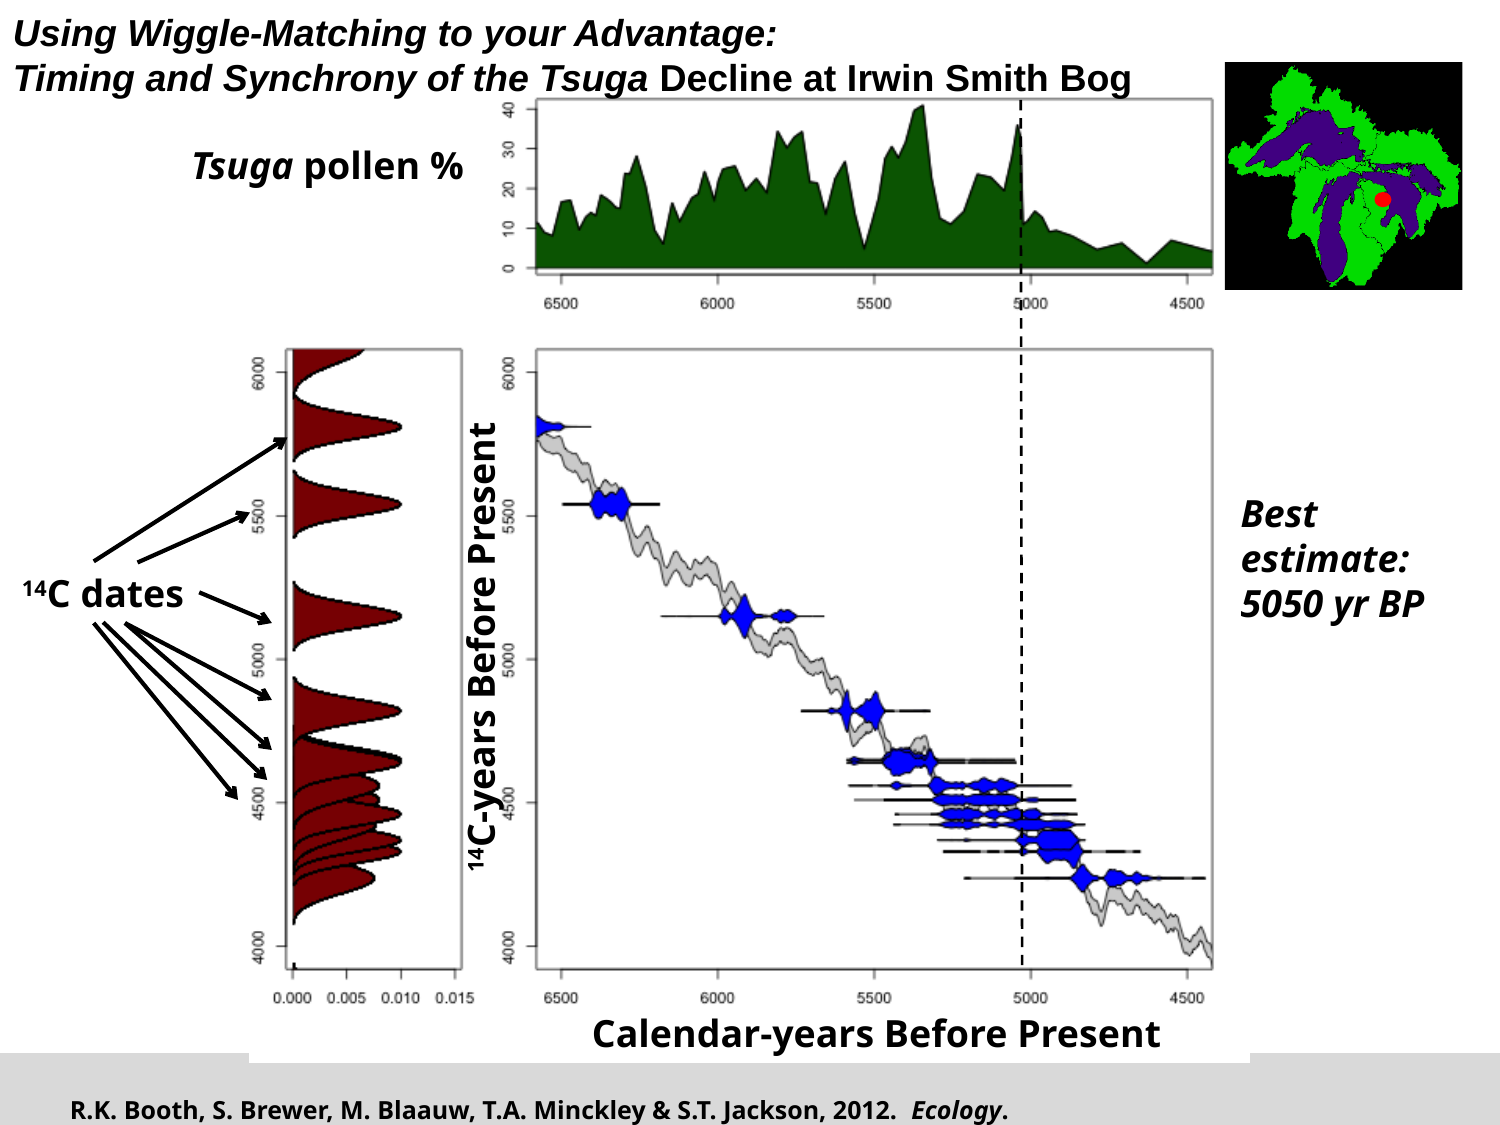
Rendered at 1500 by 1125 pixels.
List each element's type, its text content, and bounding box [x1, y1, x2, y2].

text_box Using Wiggle-Matching to your Advantage: Timing and Synchrony of the Tsuga Decline at Irwin Smith Bog [0, 1, 1149, 106]
text_box R.K. Booth, S. Brewer, M. Blaauw, T.A. Minckley & S.T. Jackson, 2012. Ecology. [55, 1087, 1024, 1125]
text_box 14C dates [7, 562, 200, 623]
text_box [268, 622, 273, 751]
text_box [203, 592, 273, 622]
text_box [93, 622, 239, 801]
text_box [102, 622, 268, 781]
text_box Best estimate: 5050 yr BP [1254, 482, 1488, 632]
picture [249, 62, 1463, 1063]
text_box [93, 437, 288, 562]
text_box Tsuga pollen % [176, 135, 244, 195]
